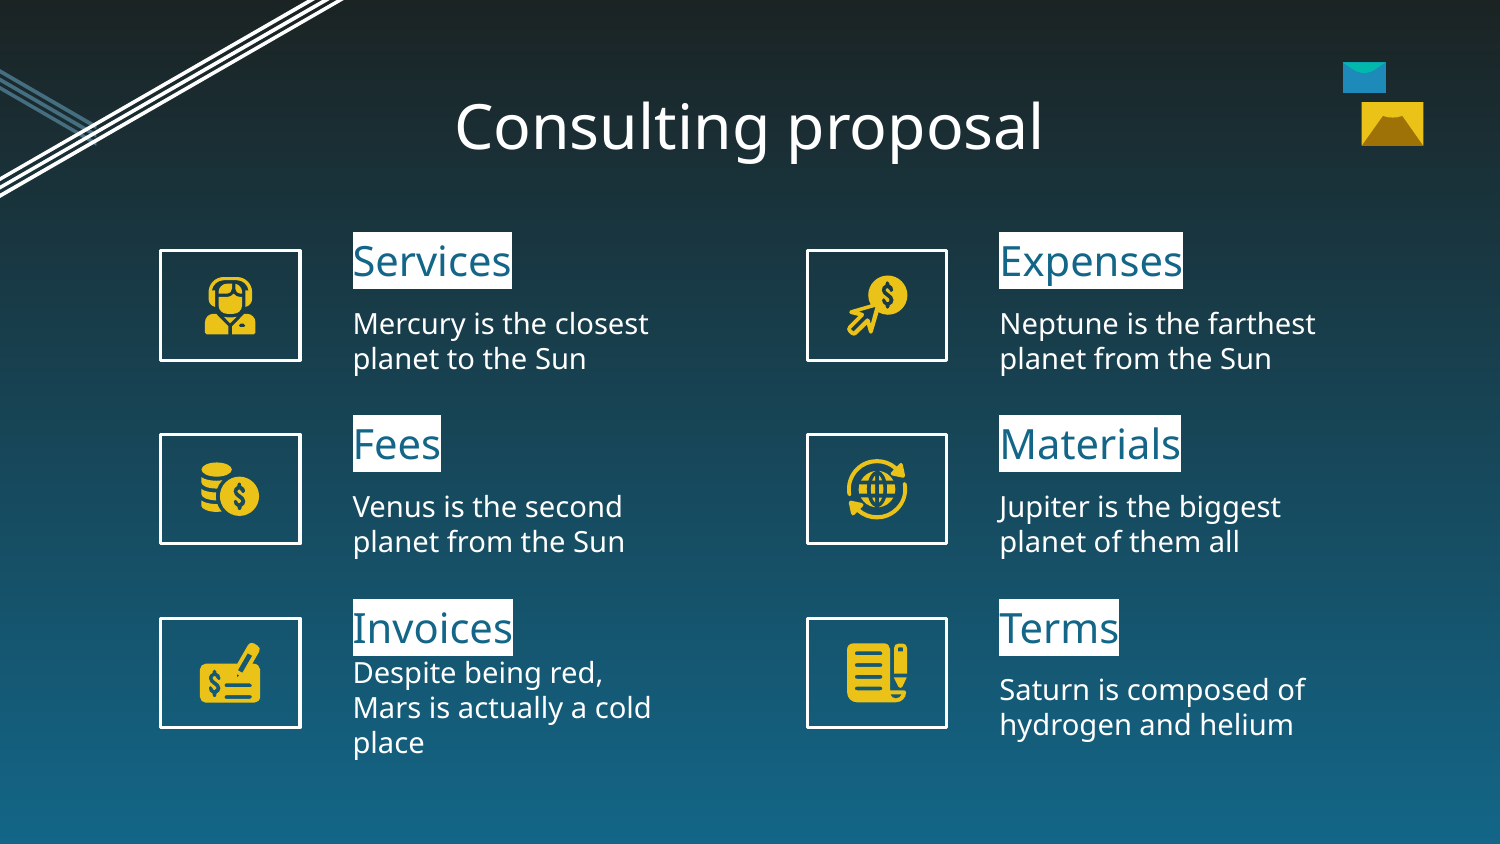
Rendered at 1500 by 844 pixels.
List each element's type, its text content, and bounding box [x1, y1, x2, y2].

text_box [807, 618, 947, 728]
subtitle Neptune is the farthest planet from the Sun [984, 296, 1339, 384]
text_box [204, 276, 256, 335]
subtitle Invoices [337, 596, 693, 658]
subtitle Mercury is the closest planet to the Sun [337, 296, 693, 384]
subtitle Fees [337, 413, 693, 474]
title Consulting proposal [116, 88, 1383, 177]
subtitle Saturn is composed of hydrogen and helium [984, 663, 1339, 750]
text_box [201, 462, 260, 517]
subtitle Despite being red, Mars is actually a cold place [337, 663, 693, 750]
text_box [807, 434, 947, 544]
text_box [845, 458, 909, 520]
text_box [846, 643, 908, 703]
text_box [199, 642, 261, 703]
subtitle Services [337, 229, 693, 291]
subtitle Venus is the second planet from the Sun [337, 479, 693, 567]
subtitle Expenses [984, 229, 1339, 291]
text_box [160, 434, 301, 544]
text_box [807, 250, 947, 361]
text_box [160, 250, 301, 361]
subtitle Jupiter is the biggest planet of them all [984, 479, 1339, 567]
subtitle Terms [984, 596, 1339, 658]
subtitle Materials [984, 413, 1339, 474]
text_box [847, 275, 908, 336]
text_box [160, 618, 301, 728]
